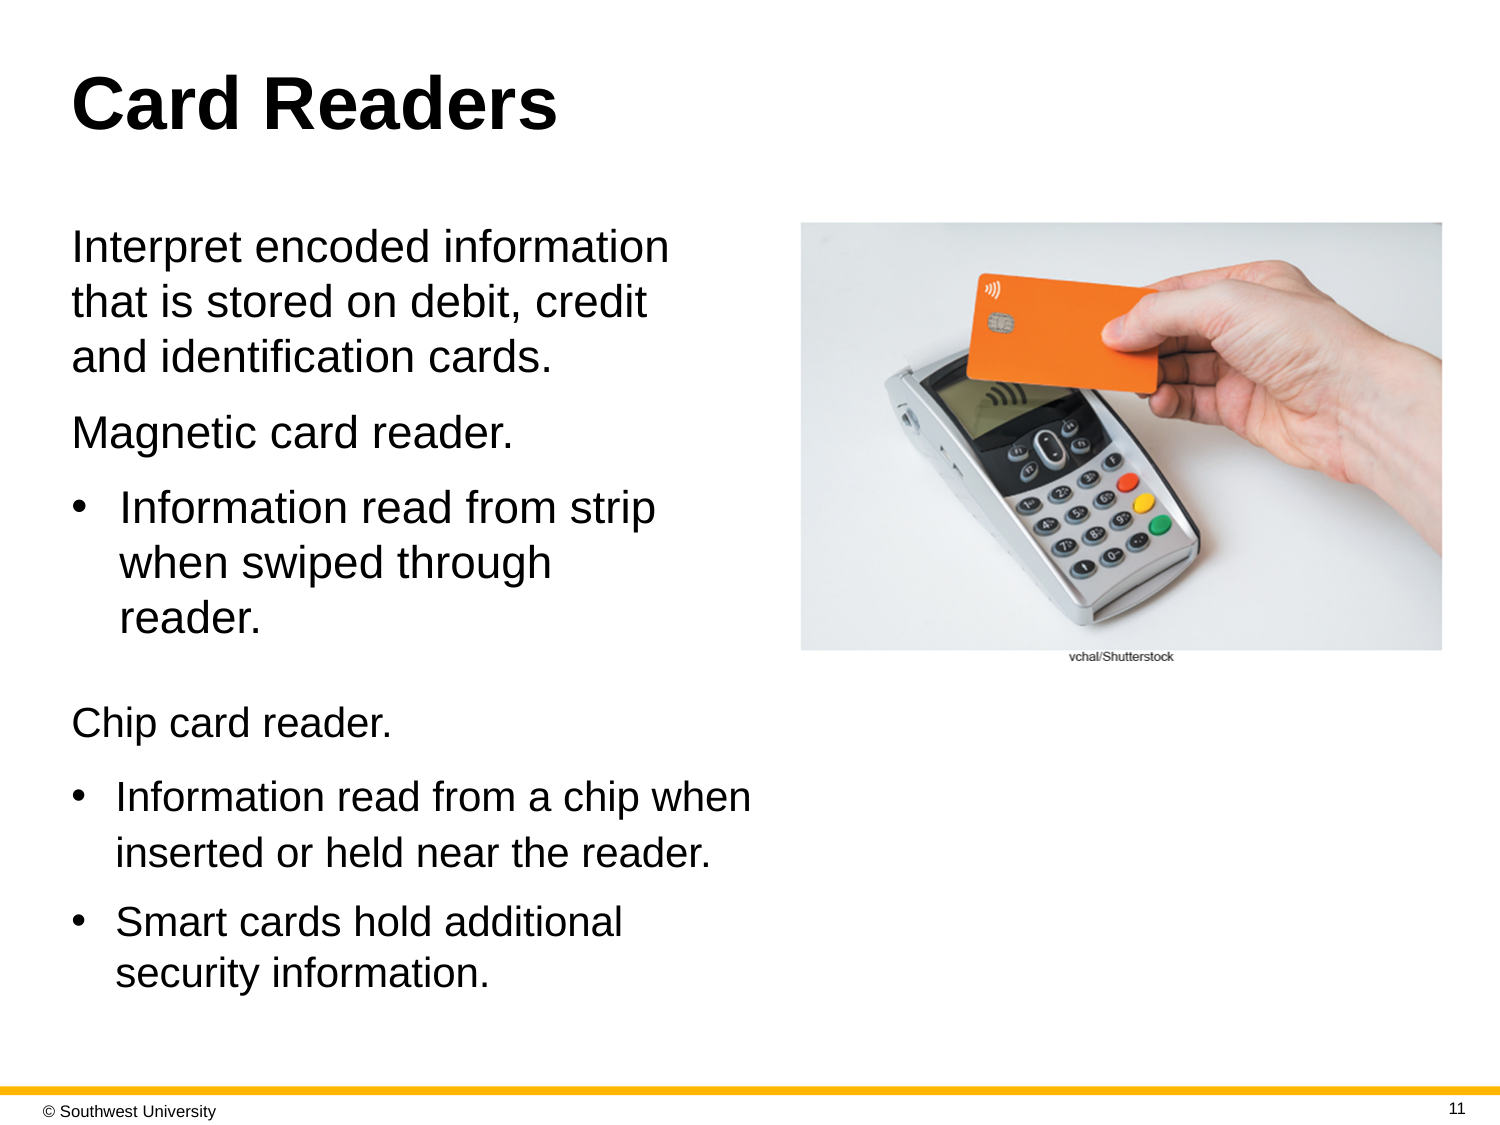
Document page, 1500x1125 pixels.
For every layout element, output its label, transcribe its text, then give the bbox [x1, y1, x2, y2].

list Chip card reader. Information read from a chip when inserted or held near the reader. Smart cards hold additional security information. [56, 687, 773, 1062]
slide_number 11 [1415, 1094, 1474, 1122]
picture [799, 220, 1444, 661]
list Interpret encoded information that is stored on debit, credit and identification cards. Magnetic card reader. Information read from strip when swiped through reader. [56, 209, 700, 661]
title Card Readers [56, 38, 1444, 173]
